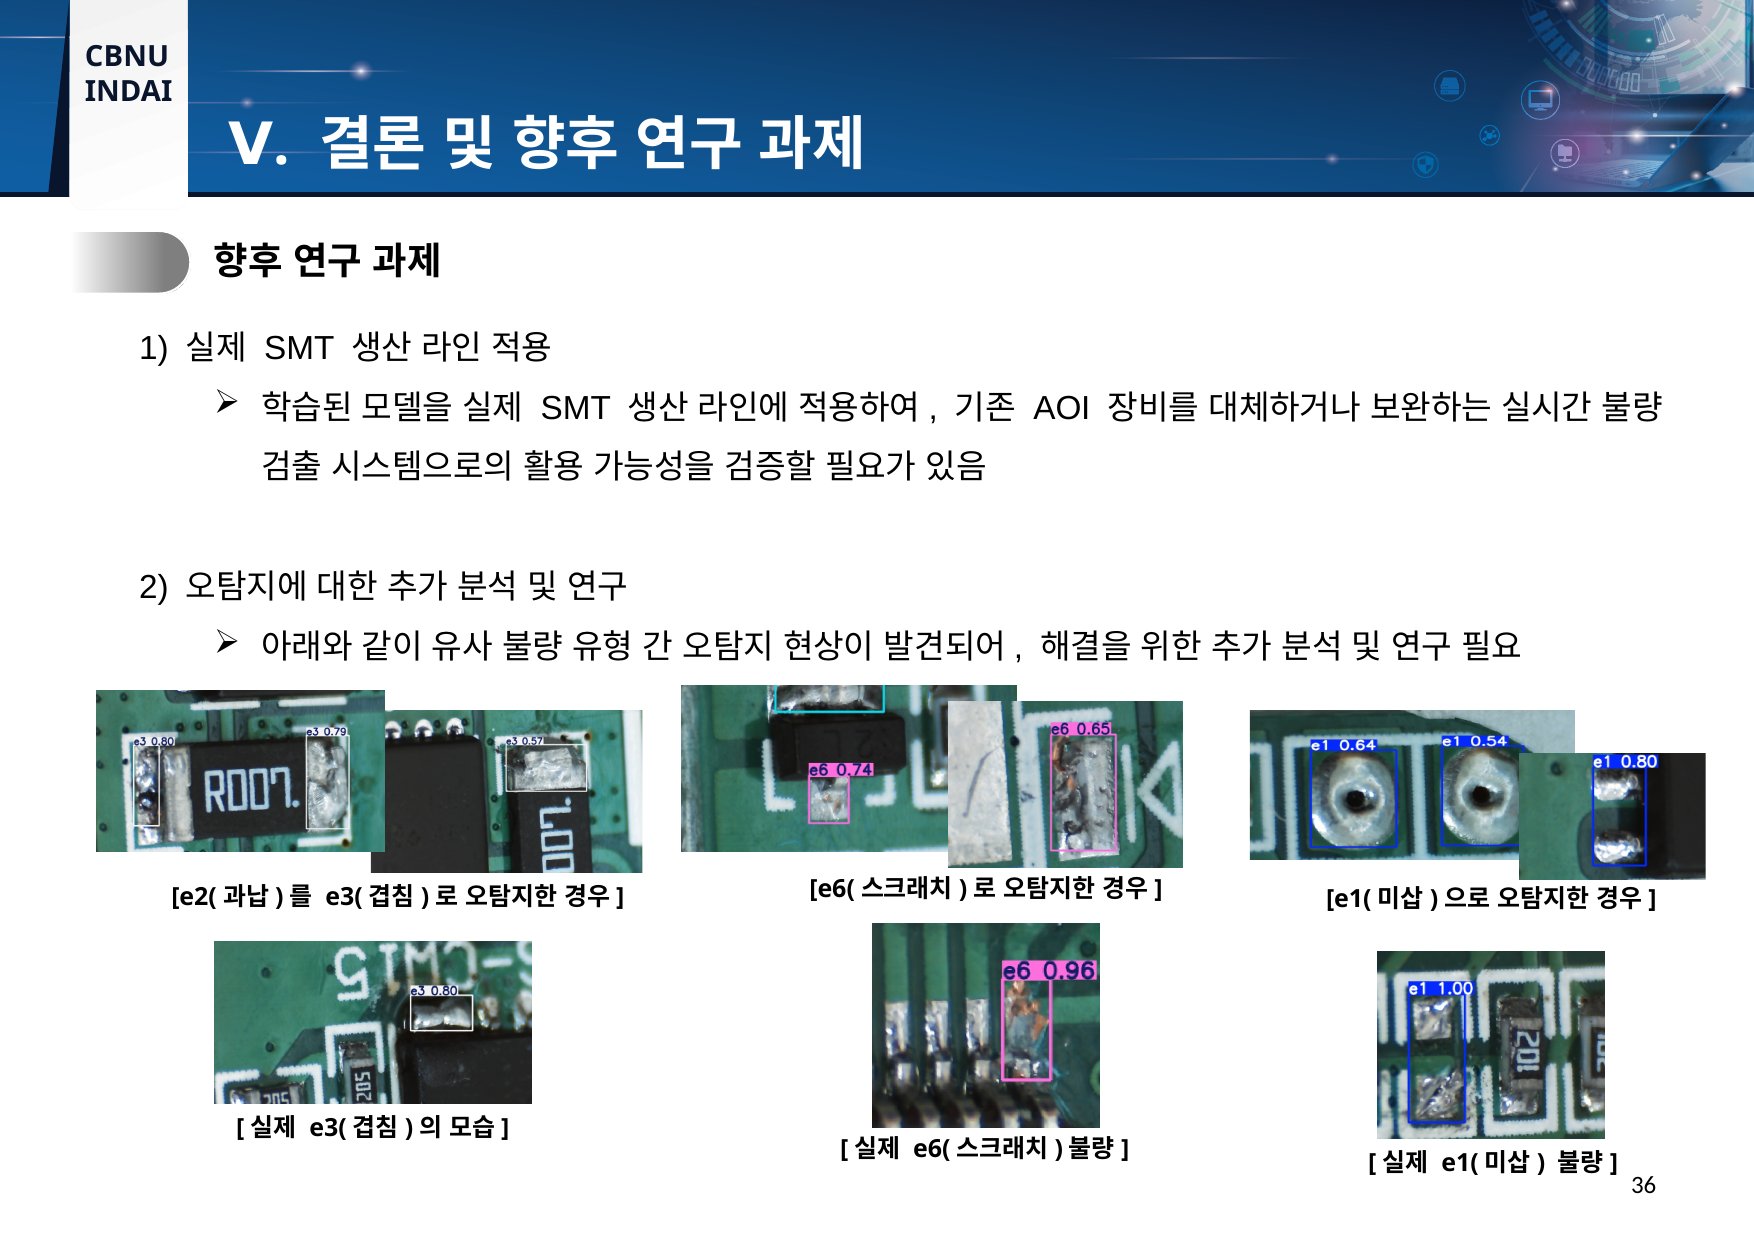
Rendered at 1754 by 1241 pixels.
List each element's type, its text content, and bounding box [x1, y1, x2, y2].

picture [213, 941, 532, 1104]
text_box [e2(과납)를 e3(겹침)로 오탐지한 경우] [153, 873, 643, 919]
text_box [e6(스크래치)로 오탐지한 경우] [760, 865, 1212, 910]
text_box 36 [1616, 1160, 1752, 1206]
text_box Ⅴ. 결론 및 향후 연구 과제 [213, 98, 1522, 184]
picture [872, 923, 1100, 1128]
picture [1377, 951, 1605, 1139]
text_box [실제 e3(겹침)의 모습] [166, 1104, 580, 1150]
text_box 1) 실제 SMT 생산 라인 적용 학습된 모델을 실제 SMT 생산 라인에 적용하여, 기존 AOI 장비를 대체하거나 보완하는 실시간 불량 검출 시스템으로의 활용 가능성을 검증할 필요가 있음 2) 오탐지에 대한 추가 분석 및 연구 아래와 같이 유사 불량 유형 간 오탐지 현상이 발견되어, 해결을 위한 추가 분석 및 연구 필요 [124, 298, 1706, 673]
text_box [70, 230, 1109, 294]
picture [0, 0, 69, 192]
text_box [e1(미삽)으로 오탐지한 경우] [1278, 875, 1704, 920]
text_box [실제 e6(스크래치)불량] [800, 1124, 1169, 1170]
text_box [실제 e1(미삽) 불량] [1280, 1138, 1706, 1184]
picture [188, 0, 1754, 192]
picture [96, 690, 643, 873]
picture [1249, 710, 1706, 880]
picture [681, 685, 1183, 868]
